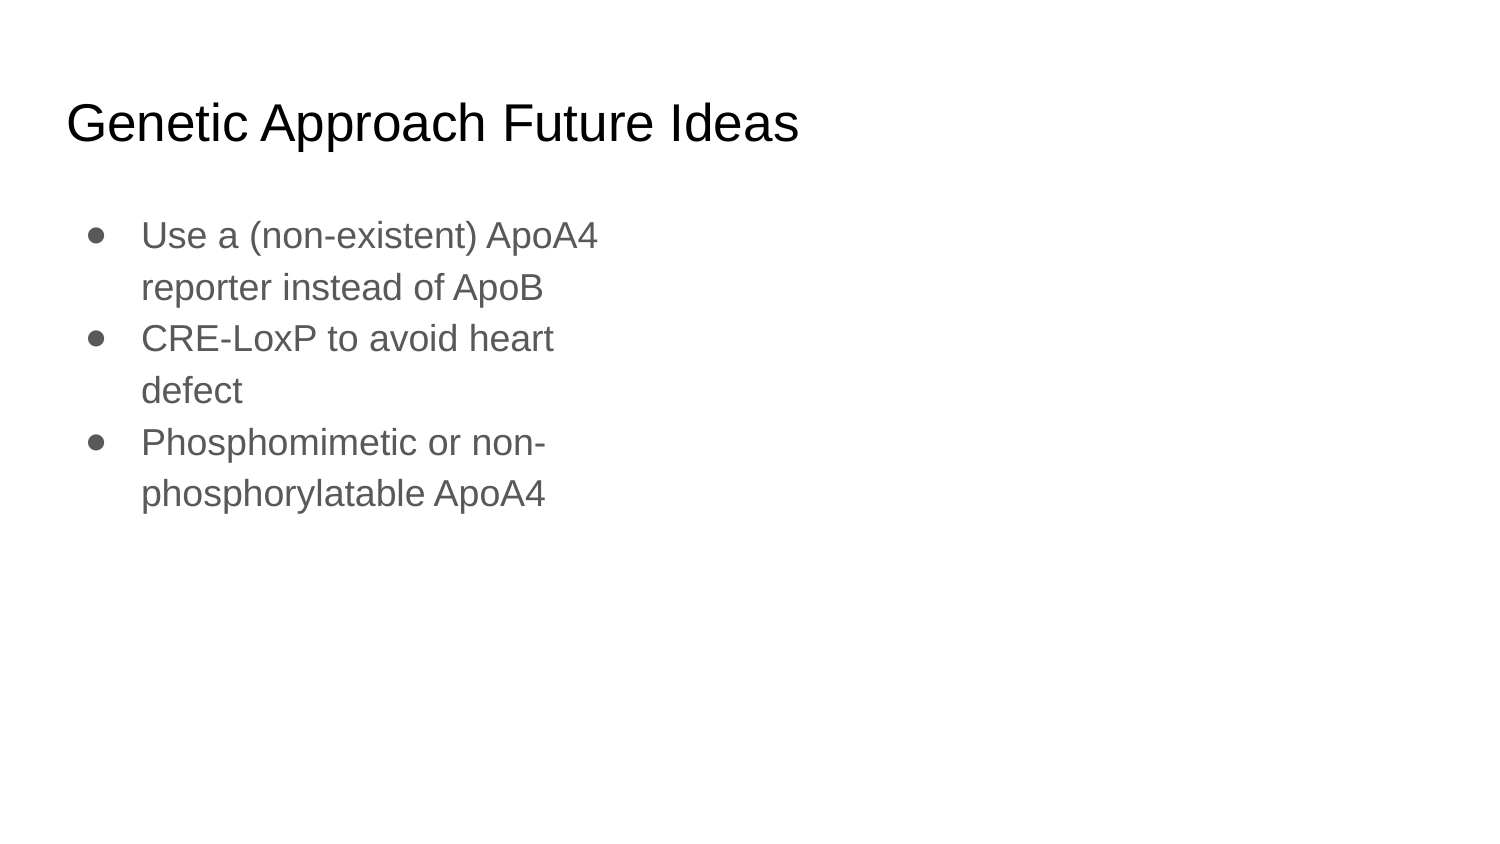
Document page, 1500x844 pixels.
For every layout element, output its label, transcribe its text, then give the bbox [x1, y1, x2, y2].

list Use a (non-existent) ApoA4 reporter instead of ApoB CRE-LoxP to avoid heart defect Phosphomimetic or non-phosphorylatable ApoA4 [51, 189, 657, 750]
title Genetic Approach Future Ideas [51, 72, 1449, 167]
